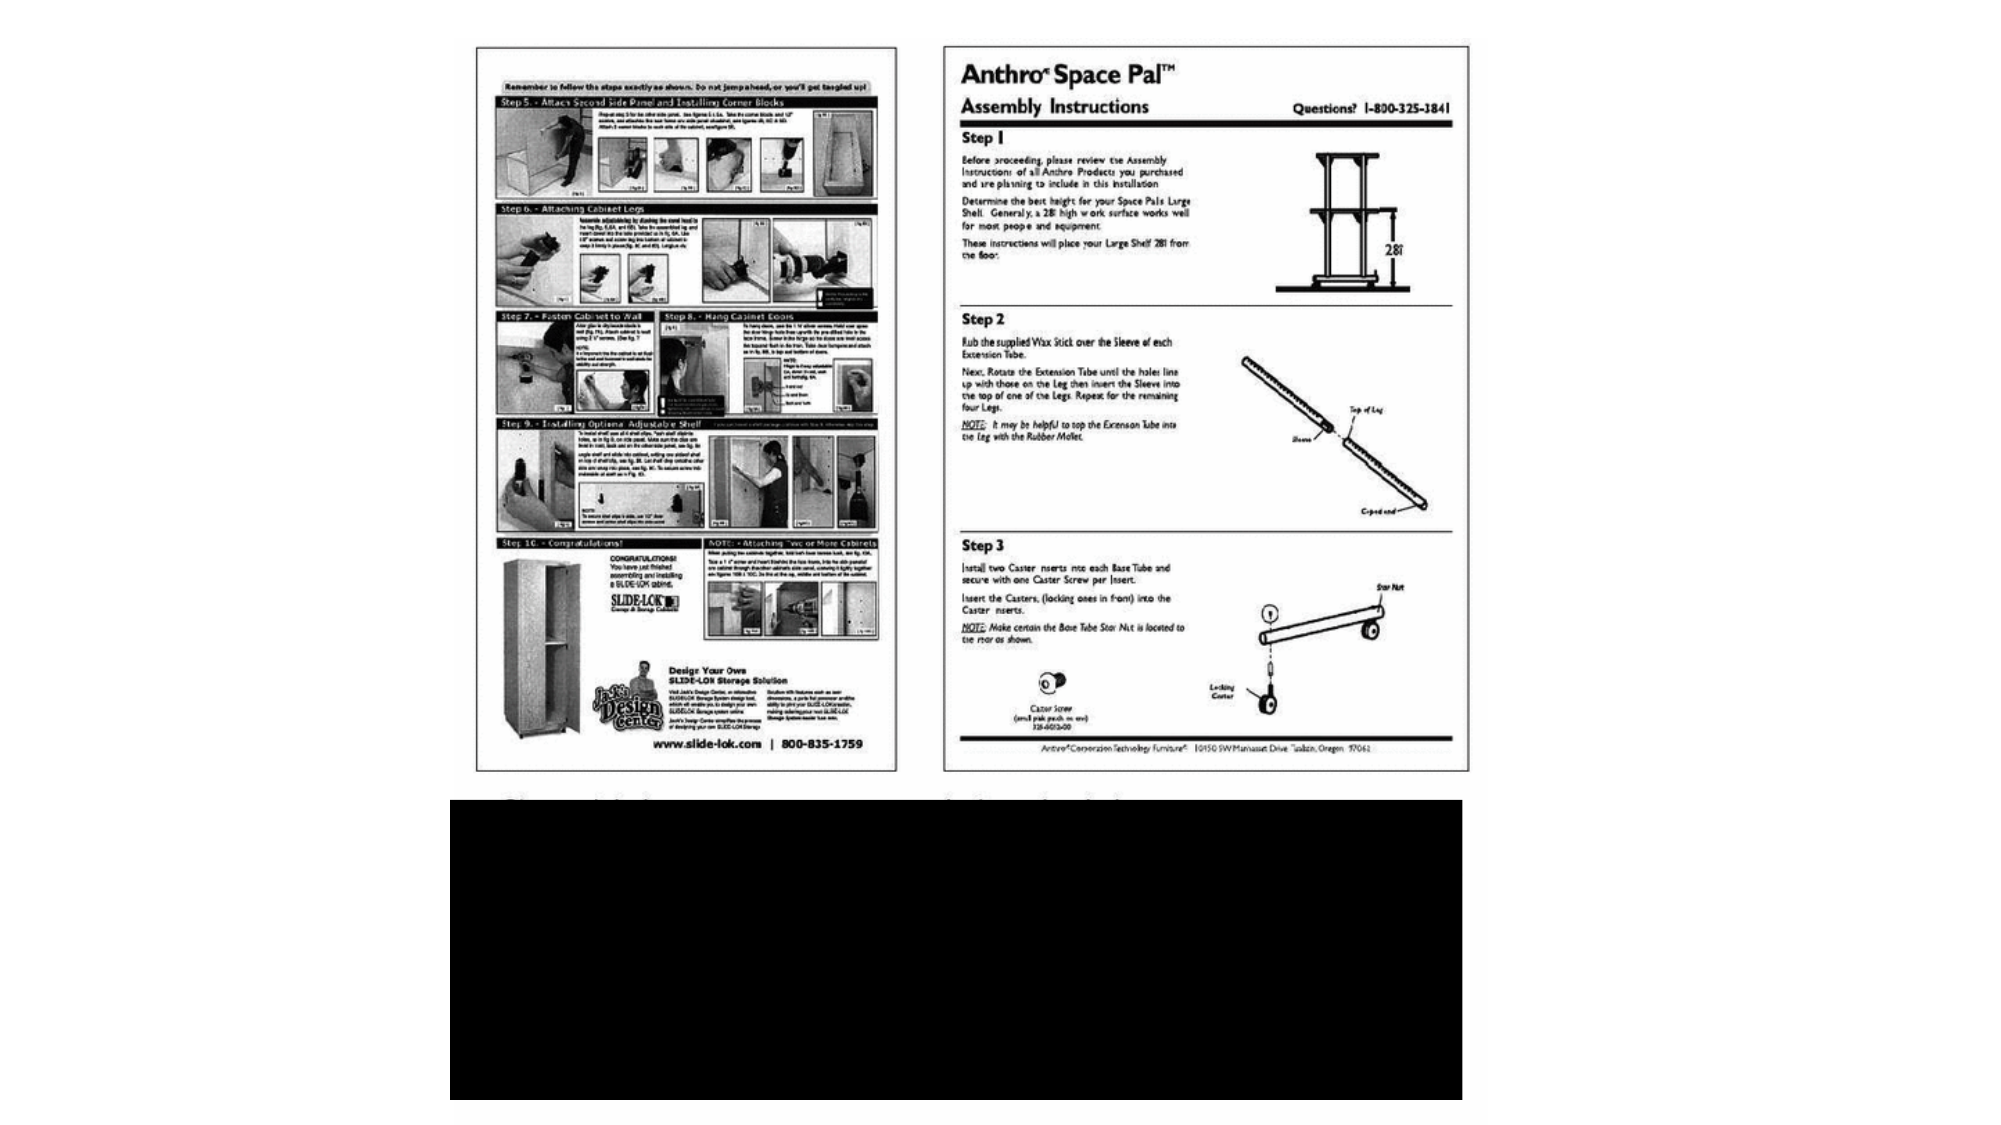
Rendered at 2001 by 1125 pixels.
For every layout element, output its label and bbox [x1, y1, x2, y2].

picture [454, 38, 1488, 1125]
text_box [449, 799, 454, 1101]
